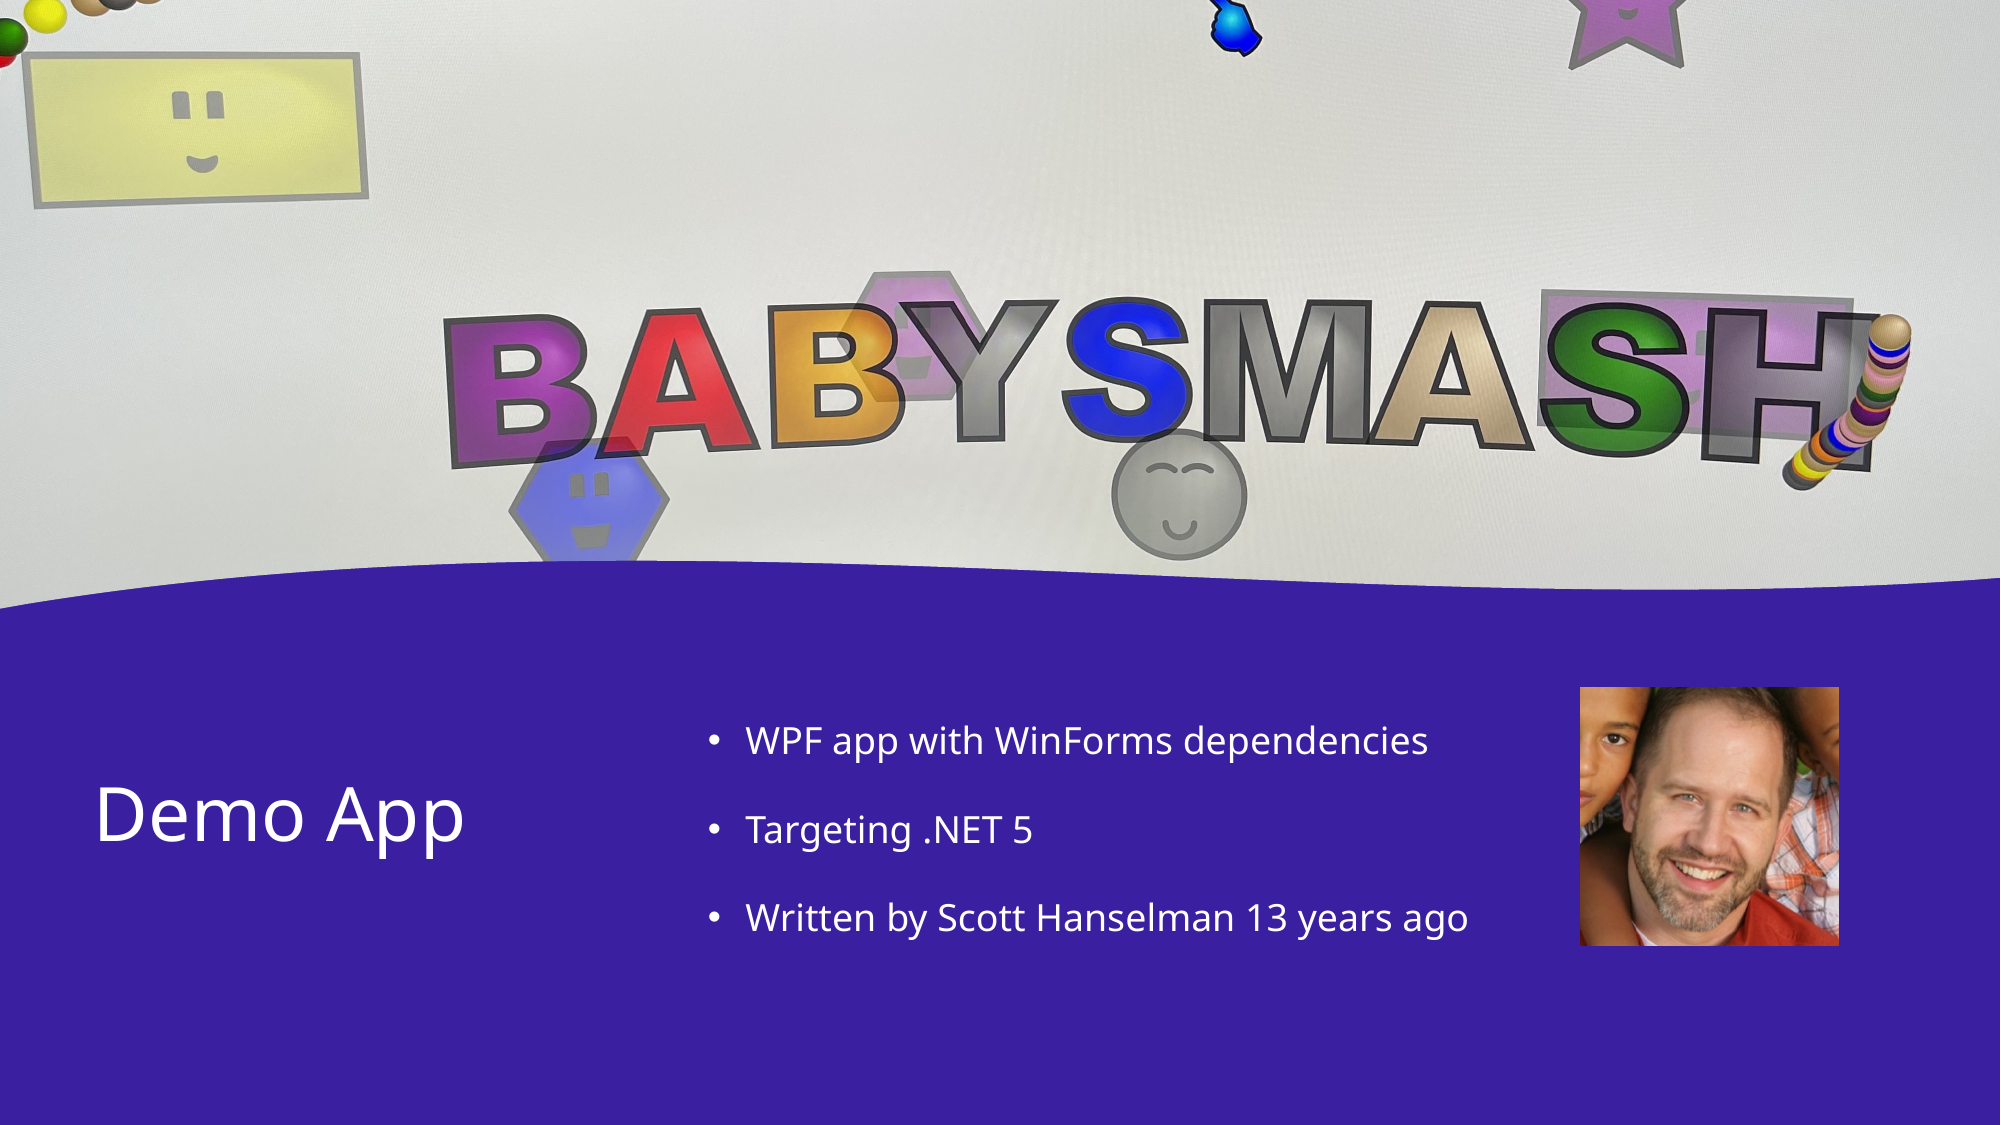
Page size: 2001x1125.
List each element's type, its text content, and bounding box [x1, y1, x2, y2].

picture [0, 0, 2000, 609]
picture [1580, 687, 1839, 946]
list WPF app with WinForms dependencies Targeting .NET 5 Written by Scott Hanselman 13 years ago [692, 615, 1921, 1018]
title Demo App [78, 615, 619, 1018]
